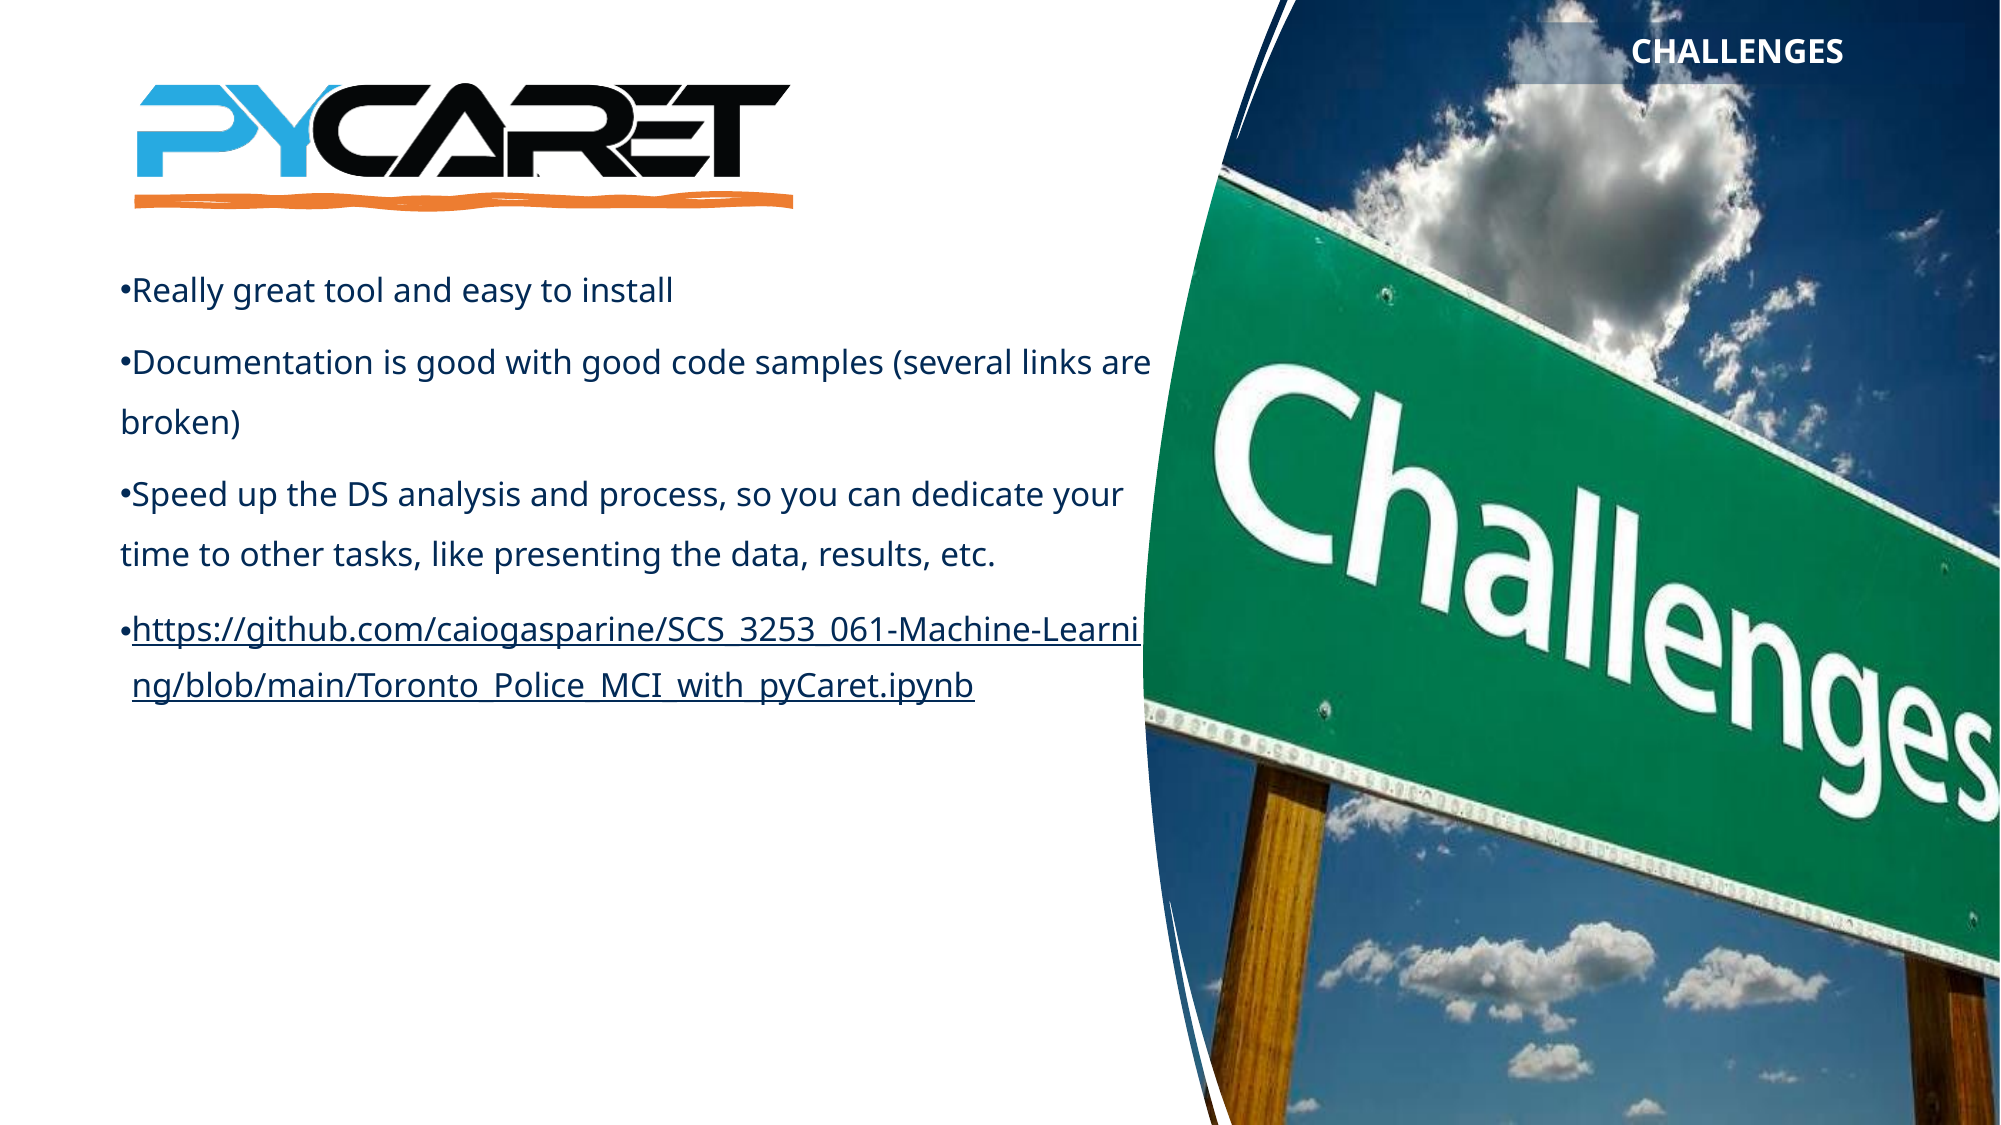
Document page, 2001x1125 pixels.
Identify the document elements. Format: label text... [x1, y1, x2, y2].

picture [1143, 0, 2000, 1125]
text_box Really great tool and easy to install Documentation is good with good code samples (several links are broken) Speed up the DS analysis and process, so you can dedicate your time to other tasks, like presenting the data, results, etc. https://github.com/caiogasparine/SCS_3253_061-Machine-Learning/blob/main/Toronto_Police_MCI_with_pyCaret.ipynb [104, 241, 1143, 1016]
text_box [136, 193, 792, 210]
picture [137, 83, 791, 177]
